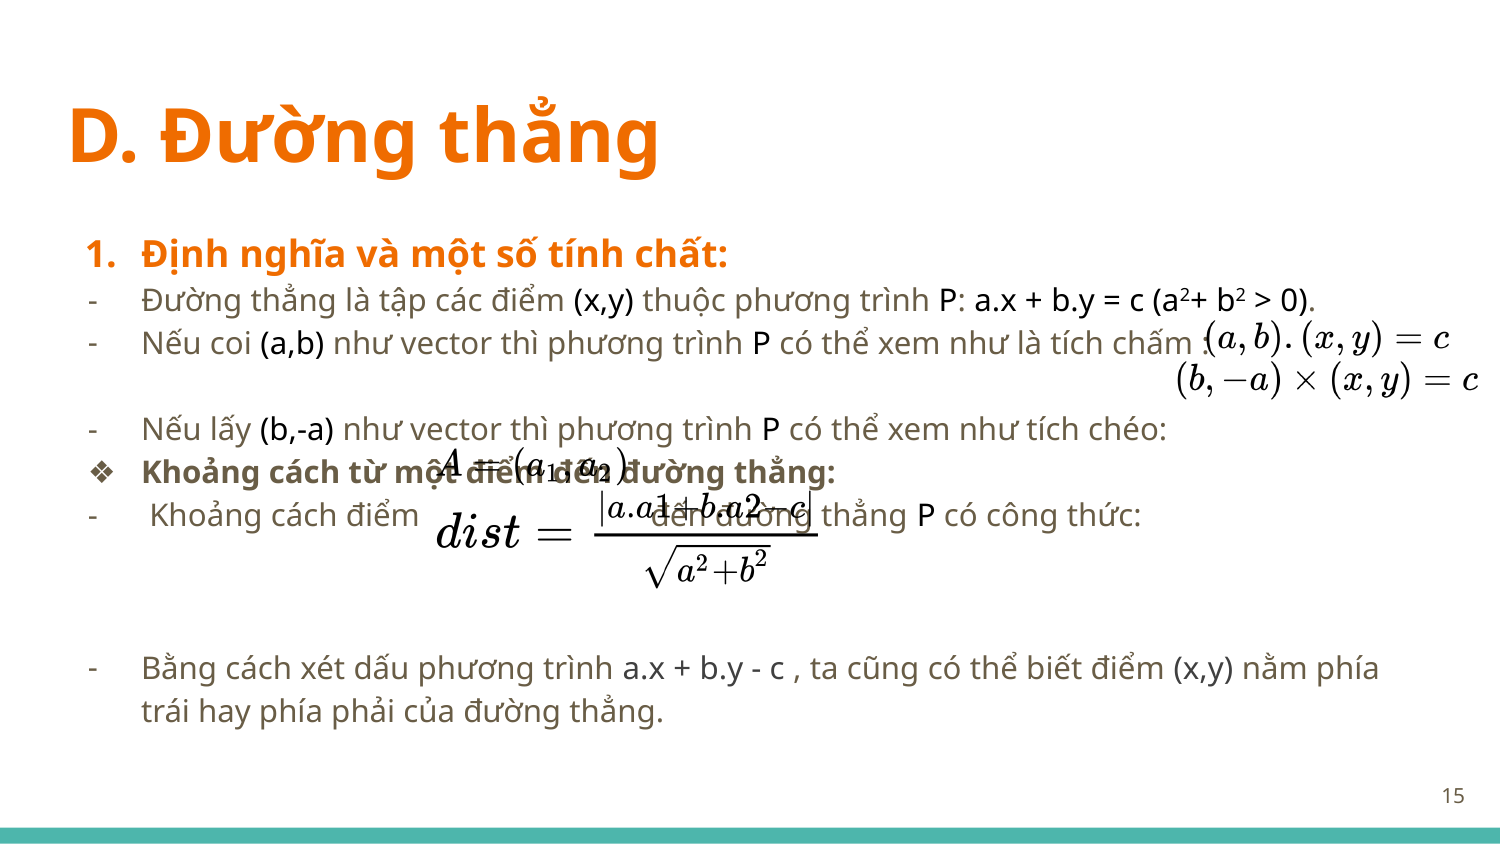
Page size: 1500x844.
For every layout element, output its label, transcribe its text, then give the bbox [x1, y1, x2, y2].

picture [1174, 317, 1479, 402]
title D. Đường thẳng [51, 72, 1449, 189]
picture [434, 445, 825, 591]
list Định nghĩa và một số tính chất: Đường thẳng là tập các điểm (x,y) thuộc phương trình P: a.x + b.y = c (a2+ b2 > 0). Nếu coi (a,b) như vector thì phương trình P có thể xem như là tích chấm : Nếu lấy (b,-a) như vector thì phương trình P có thể xem như tích chéo: Khoảng cách từ một điểm đến đường thẳng: Khoảng cách điểm đến đường thẳng P có công thức: Bằng cách xét dấu phương trình a.x + b.y - c , ta cũng có thể biết điểm (x,y) nằm phía trái hay phía phải của đường thẳng. [51, 207, 1449, 750]
slide_number ‹#› [1389, 764, 1480, 830]
